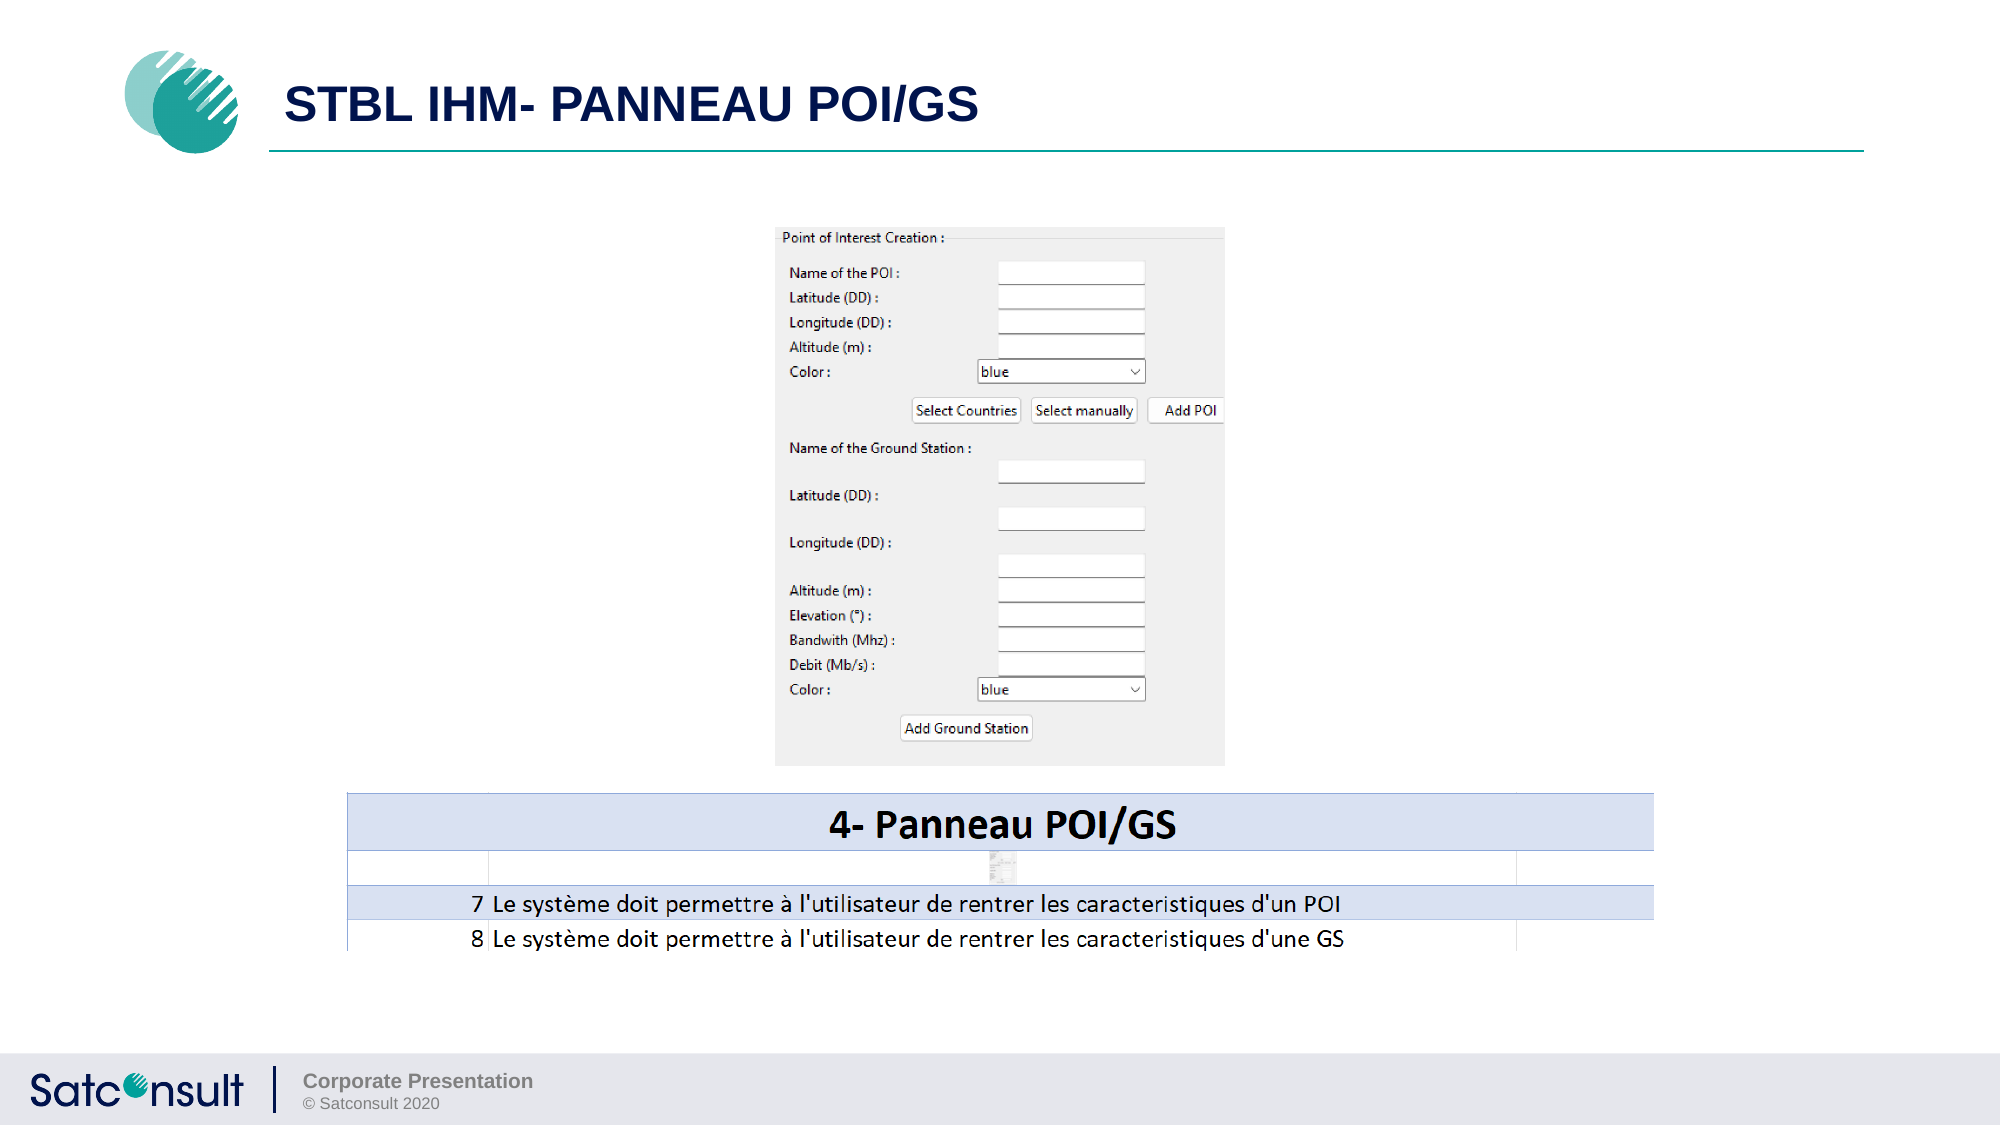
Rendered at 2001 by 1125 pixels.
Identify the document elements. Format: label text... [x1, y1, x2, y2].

picture [0, 1042, 275, 1111]
picture [346, 792, 1654, 951]
picture [151, 66, 239, 155]
picture [775, 227, 1225, 766]
title STBL IHM- Panneau POI/GS [269, 59, 1863, 151]
